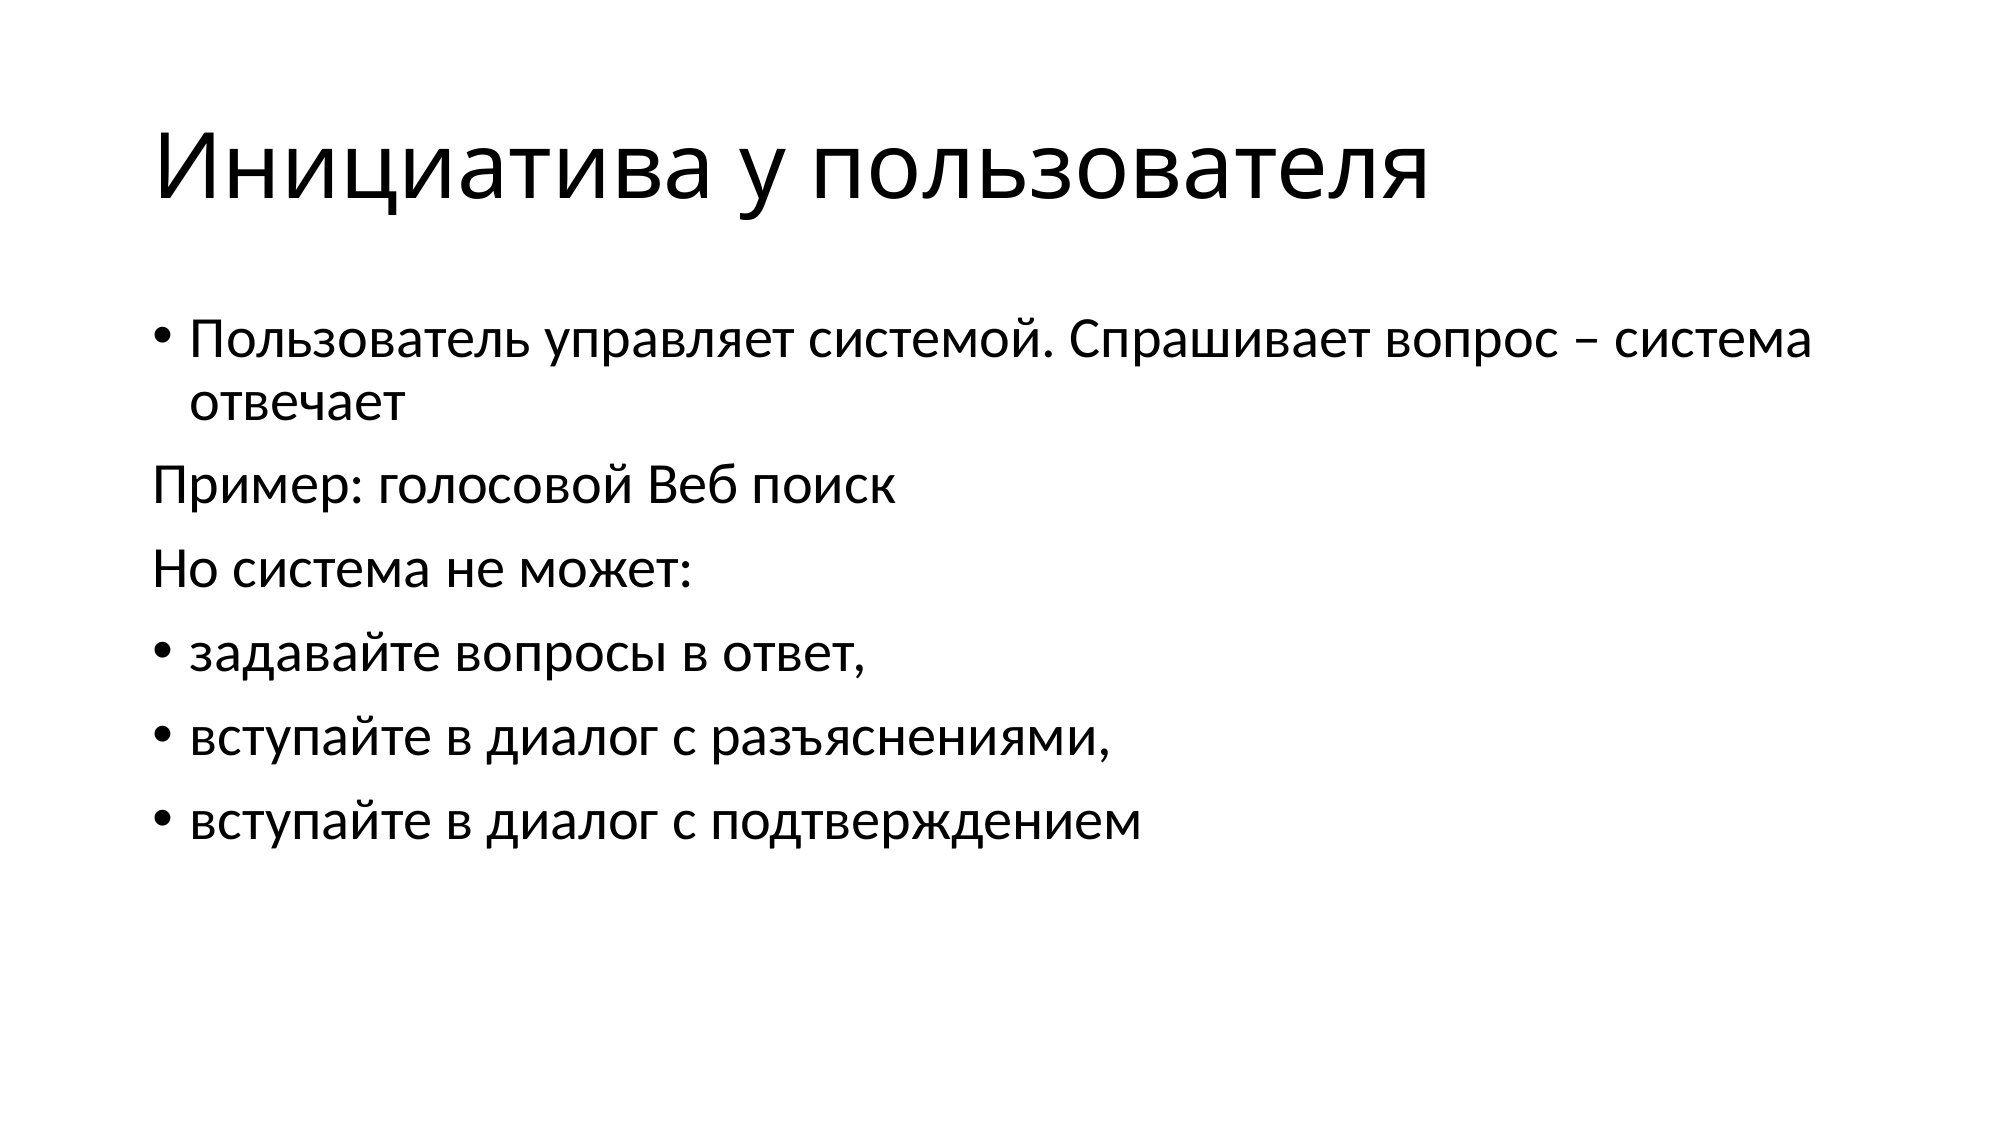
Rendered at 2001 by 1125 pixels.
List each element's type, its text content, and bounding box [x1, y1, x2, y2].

title Инициатива у пользователя [137, 59, 1863, 278]
list Пользователь управляет системой. Спрашивает вопрос – система отвечает Пример: голосовой Веб поиск Но система не может: задавайте вопросы в ответ, вступайте в диалог с разъяснениями, вступайте в диалог с подтверждением [137, 299, 1863, 1014]
